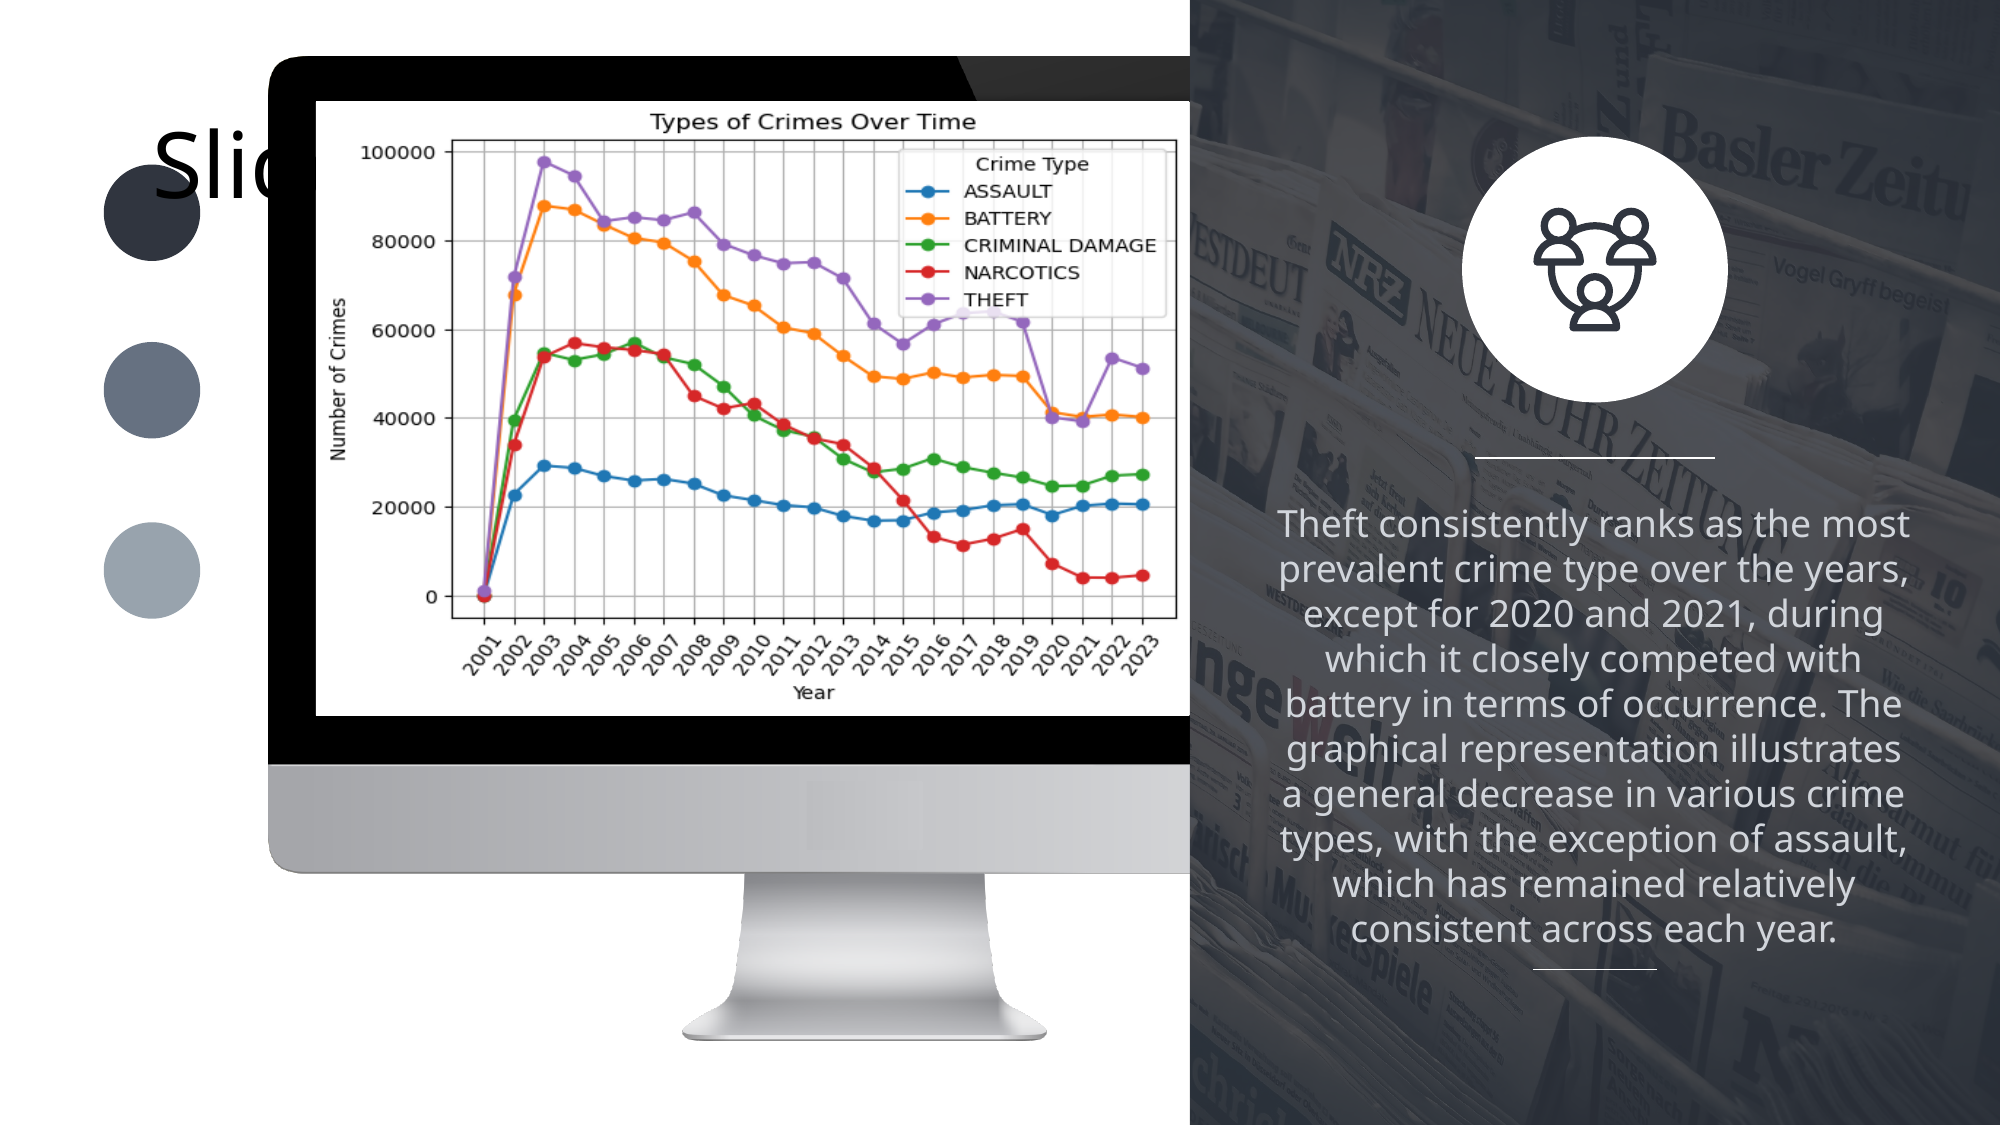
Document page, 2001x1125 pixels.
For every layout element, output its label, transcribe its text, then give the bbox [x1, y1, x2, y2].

title Slide 7 [137, 59, 268, 278]
picture [315, 0, 2000, 1125]
text_box [102, 340, 202, 440]
text_box [102, 165, 137, 260]
text_box [102, 521, 202, 620]
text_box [268, 56, 1189, 1041]
